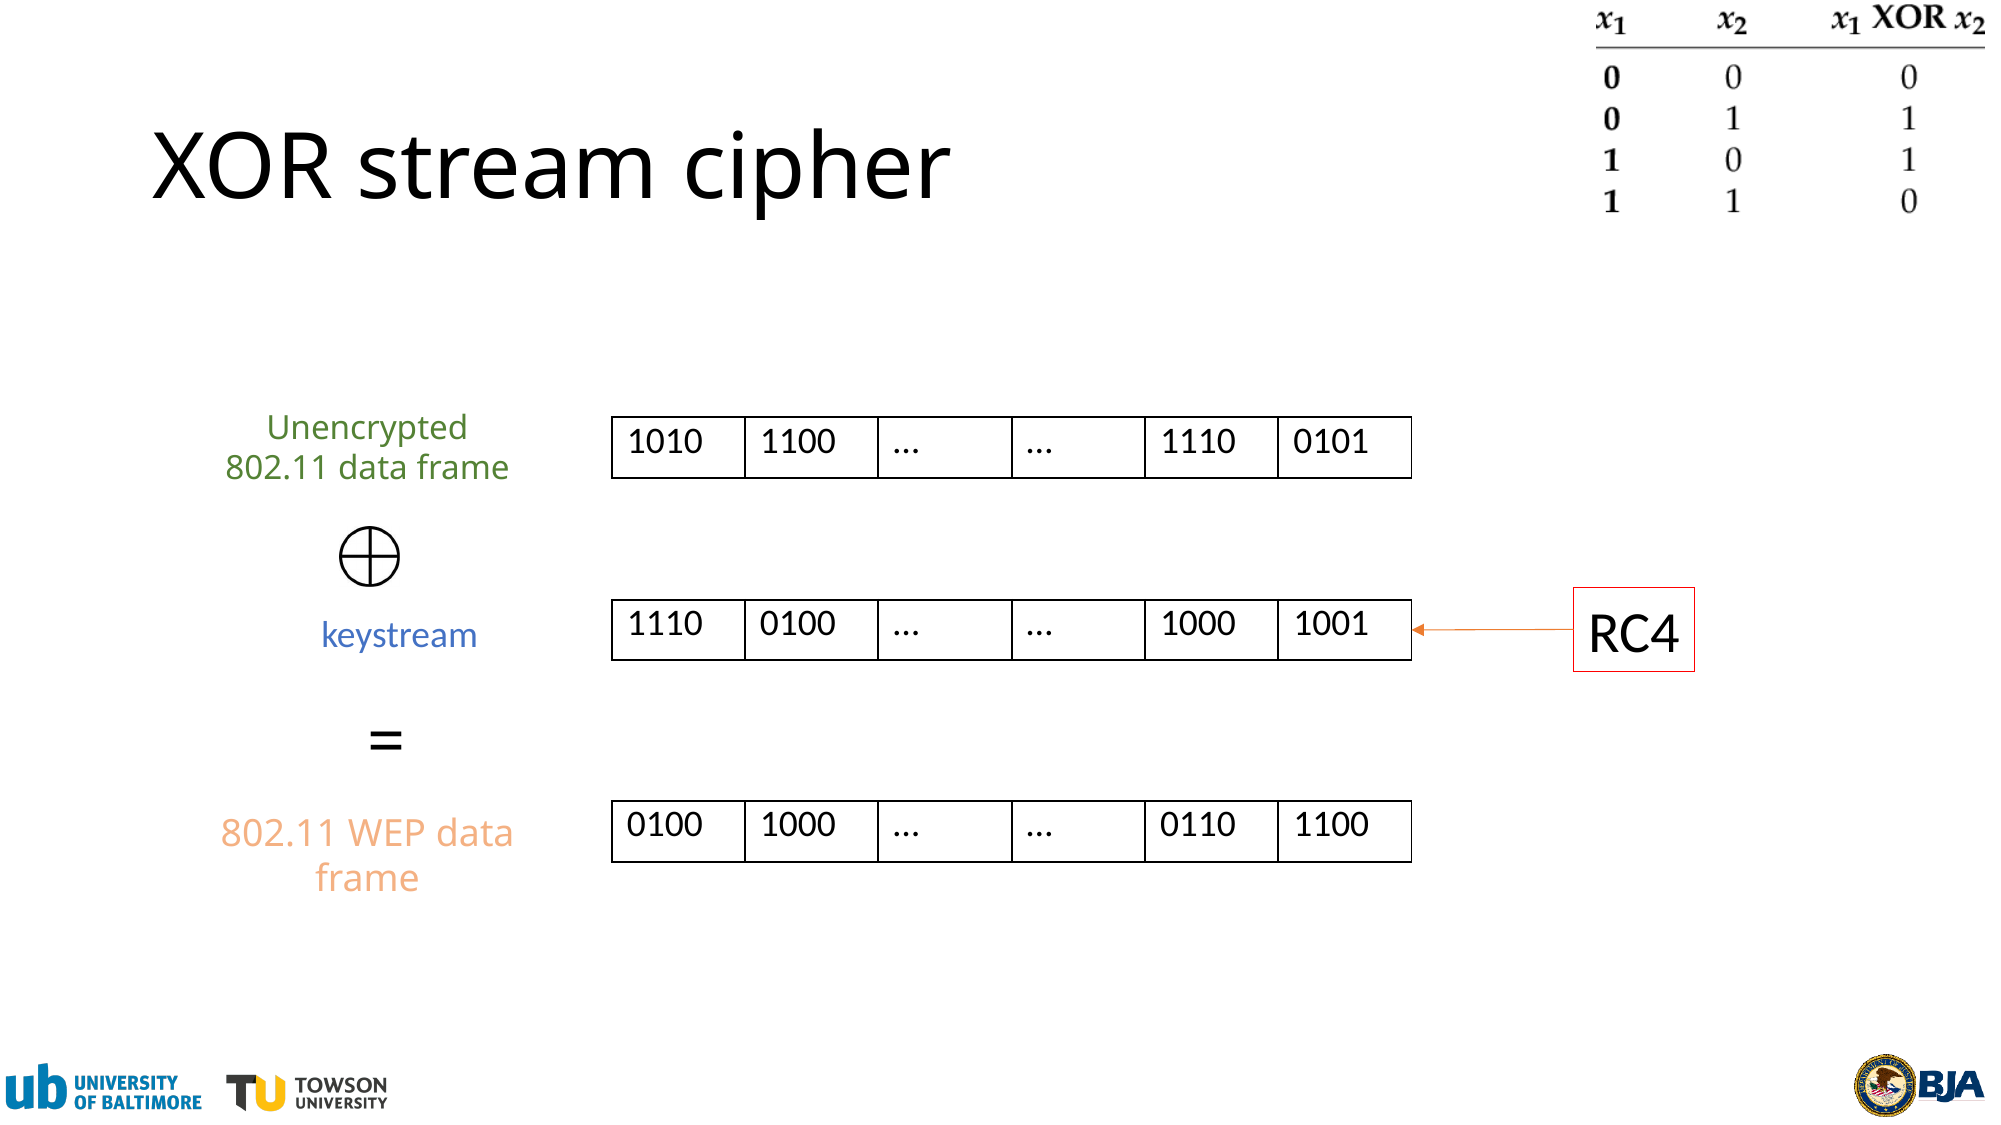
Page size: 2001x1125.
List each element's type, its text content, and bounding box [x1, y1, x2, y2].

picture [339, 526, 400, 587]
text_box = [352, 690, 421, 786]
table_header … [879, 418, 1011, 477]
table_header 1001 [1279, 601, 1411, 659]
text_box RC4 [1573, 587, 1695, 672]
table_header … [1013, 802, 1144, 861]
table_header 0100 [746, 601, 877, 659]
table_header 1000 [746, 802, 877, 861]
text_box Unencrypted 802.11 data frame [209, 399, 526, 494]
table_header 1000 [1146, 601, 1277, 659]
table_header 1110 [1146, 418, 1277, 477]
picture [1854, 1054, 1986, 1117]
title XOR stream cipher [137, 59, 1863, 278]
text_box keystream [306, 603, 494, 663]
table_header … [1013, 601, 1144, 659]
table_header … [879, 802, 1011, 861]
picture [1596, 3, 1985, 221]
table_header … [879, 601, 1011, 659]
table_header 1100 [1279, 802, 1411, 861]
table_header 0101 [1279, 418, 1411, 477]
text_box 802.11 WEP data frame [173, 801, 562, 906]
table_header 0100 [613, 802, 744, 861]
picture [0, 1031, 407, 1125]
table_header 1100 [746, 418, 877, 477]
table_header 1110 [613, 601, 744, 659]
table_header 0110 [1146, 802, 1277, 861]
table_header 1010 [613, 418, 744, 477]
table_header … [1013, 418, 1144, 477]
